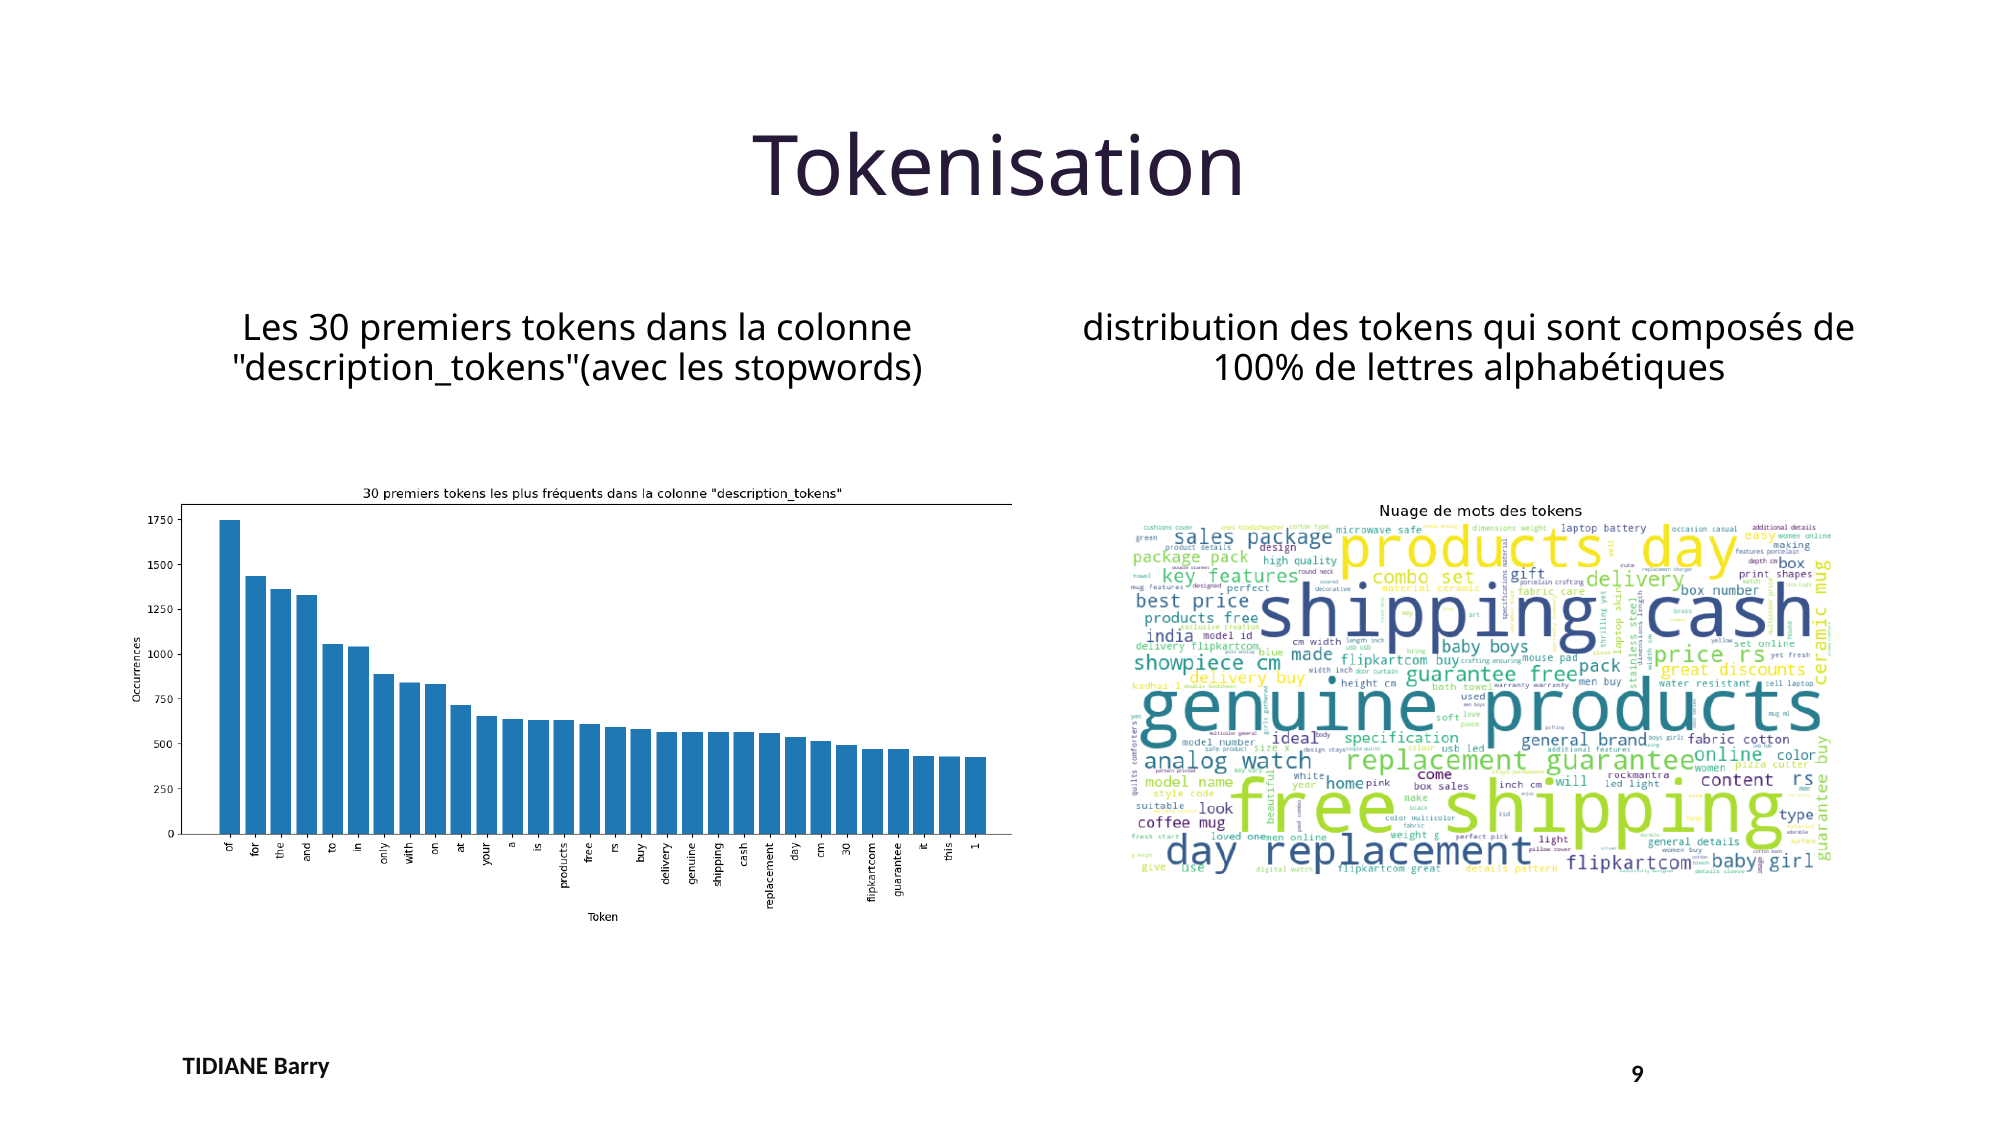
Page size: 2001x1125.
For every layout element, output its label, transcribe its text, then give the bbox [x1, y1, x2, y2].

title Tokenisation [137, 59, 1863, 278]
slide_number 9 [1412, 1042, 1863, 1103]
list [120, 476, 1035, 934]
list Les 30 premiers tokens dans la colonne "description_tokens"(avec les stopwords) [157, 301, 998, 396]
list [1012, 468, 1926, 926]
list distribution des tokens qui sont composés de 100% de lettres alphabétiques [1053, 301, 1886, 396]
footer TIDIANE Barry [120, 1035, 392, 1096]
